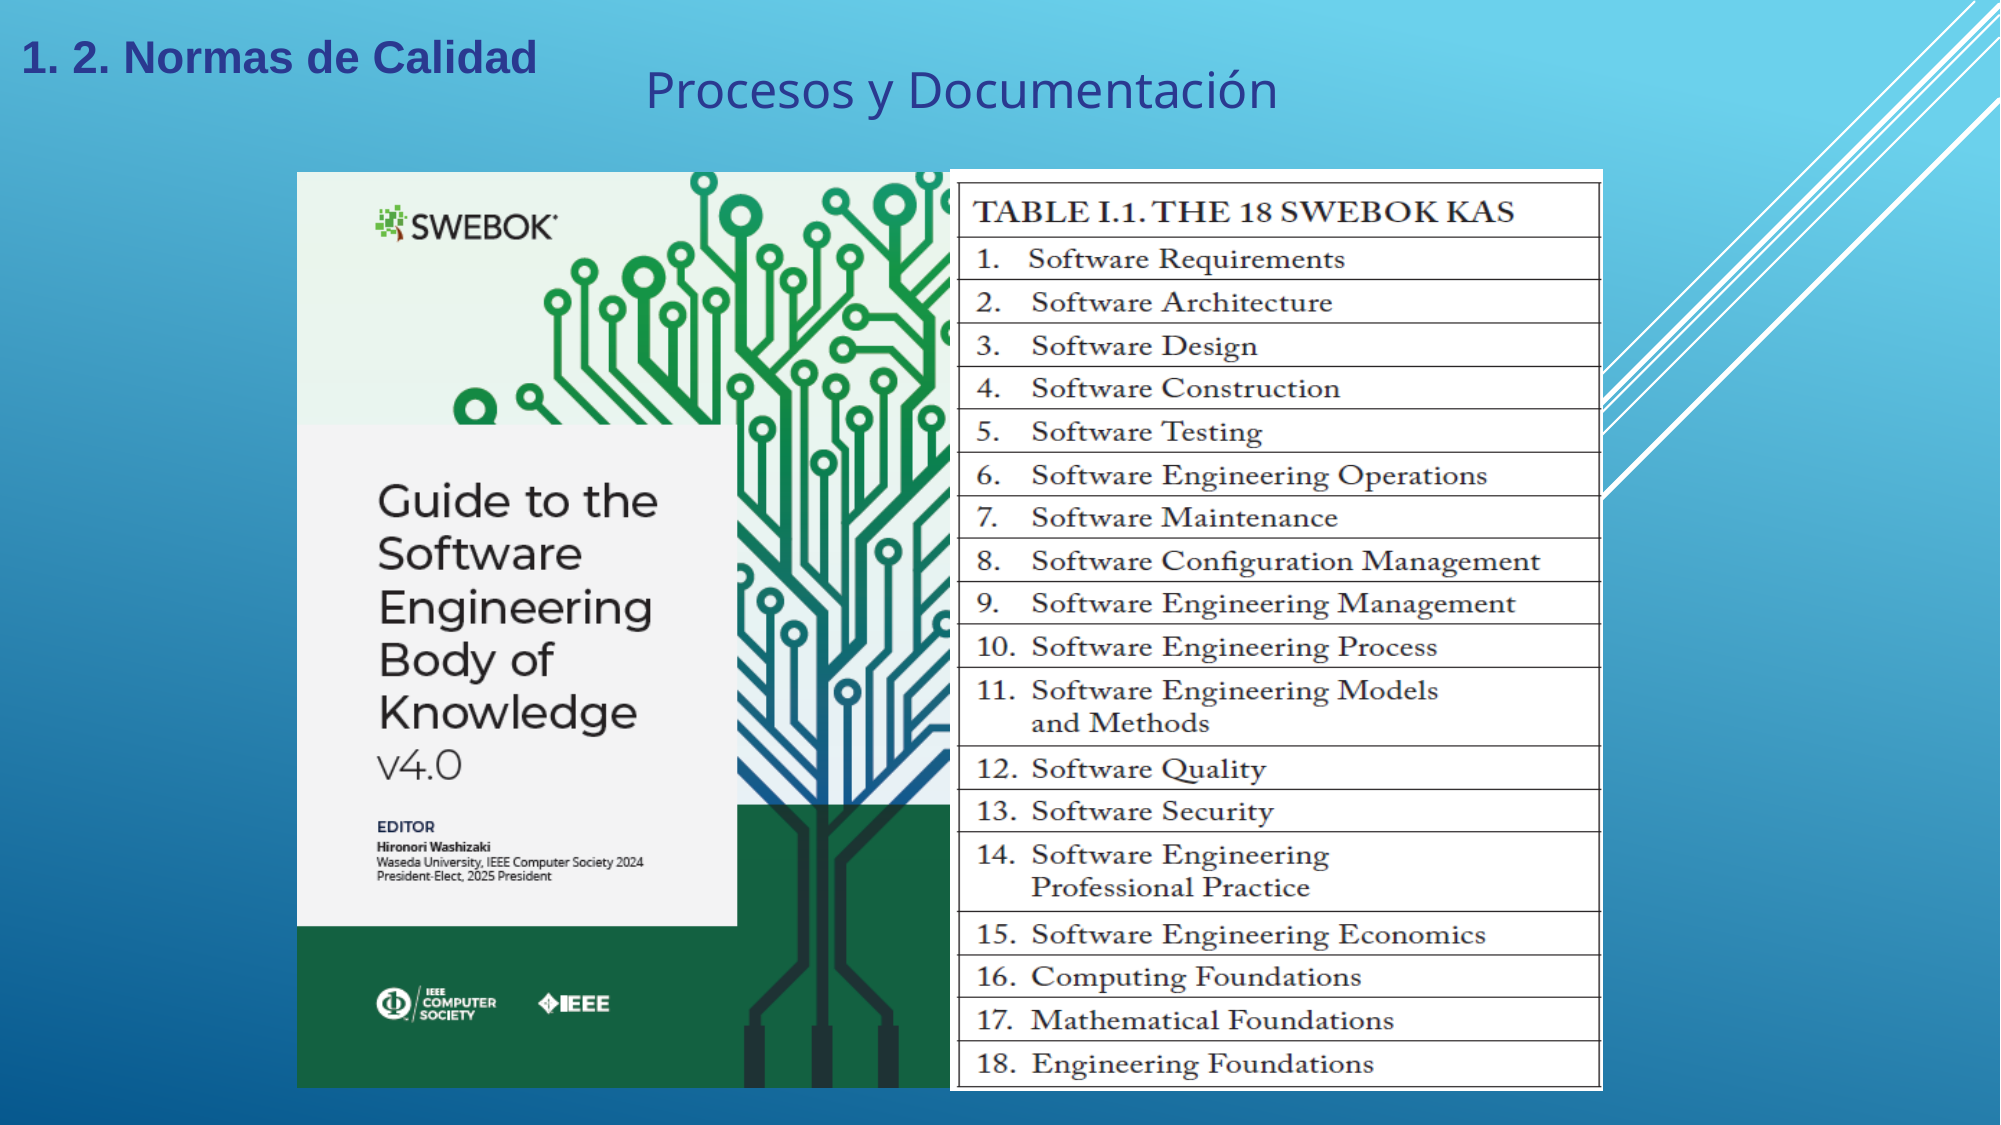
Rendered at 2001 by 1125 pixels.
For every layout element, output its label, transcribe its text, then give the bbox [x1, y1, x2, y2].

picture [296, 169, 1603, 1091]
text_box Procesos y Documentación [630, 51, 1488, 127]
text_box 1. 2. Normas de Calidad [6, 11, 563, 99]
